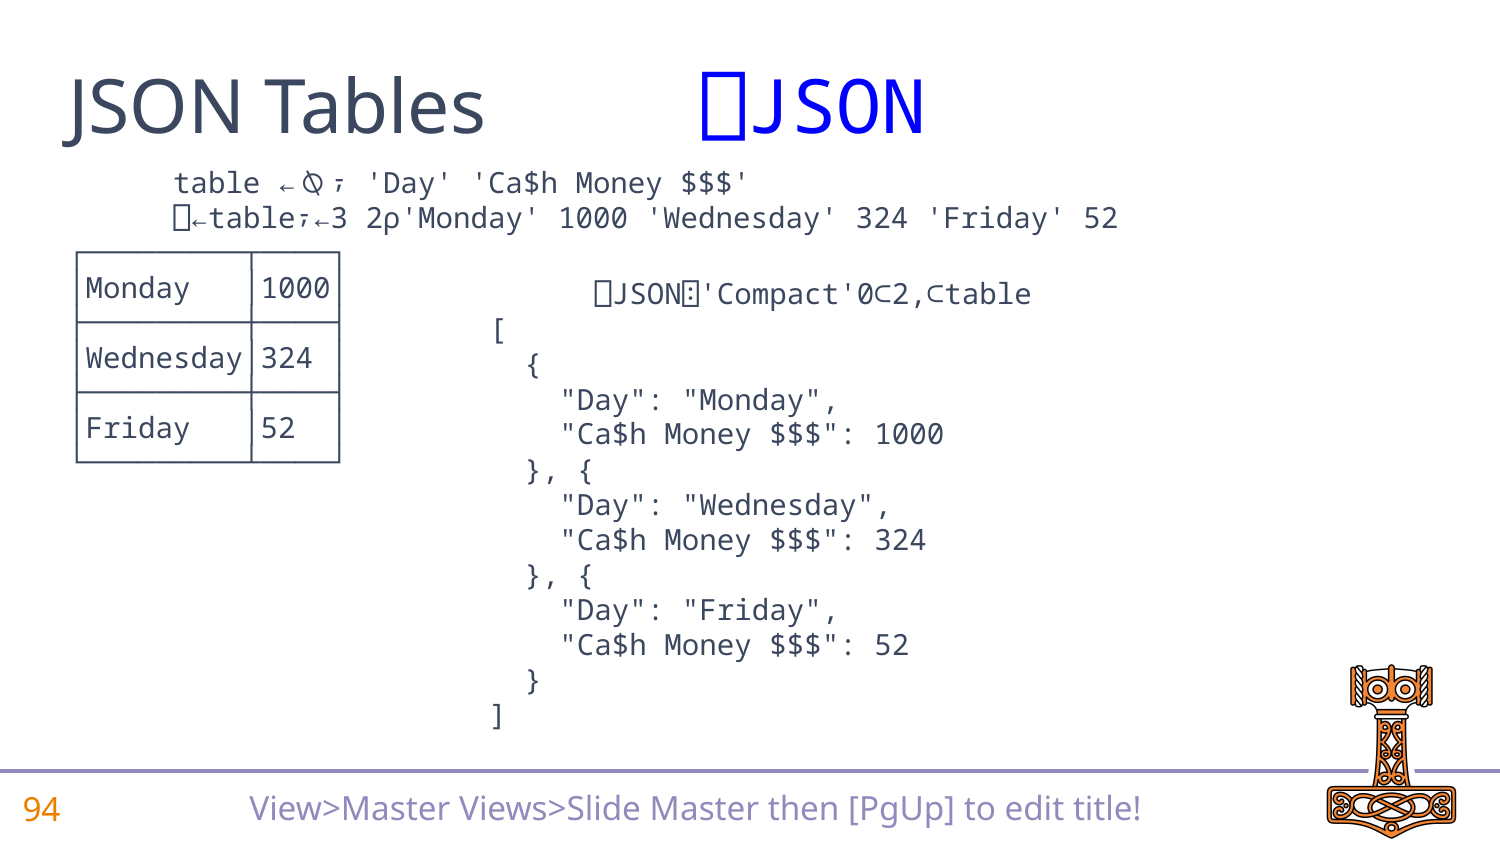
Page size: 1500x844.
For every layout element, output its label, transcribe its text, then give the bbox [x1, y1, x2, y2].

list table ←⍉⍪ 'Day' 'Ca$h Money $$$' ⎕←table⍪←3 2⍴'Monday' 1000 'Wednesday' 324 'Friday' 52 ┌─────────┬────┐ │Monday │1000│ ├─────────┼────┤ │Wednesday│324 │ ├─────────┼────┤ │Friday │52 │ └─────────┴────┘ [53, 156, 1444, 740]
title JSON Tables ⎕JSON [53, 43, 1203, 156]
text_box ⎕JSON⍠'Compact'0⊂2,⊂table [ { "Day": "Monday", "Ca$h Money $$$": 1000 }, { "Day": "Wednesday", "Ca$h Money $$$": 324 }, { "Day": "Friday", "Ca$h Money $$$": 52 } ] [474, 267, 1422, 800]
picture [1320, 655, 1461, 844]
